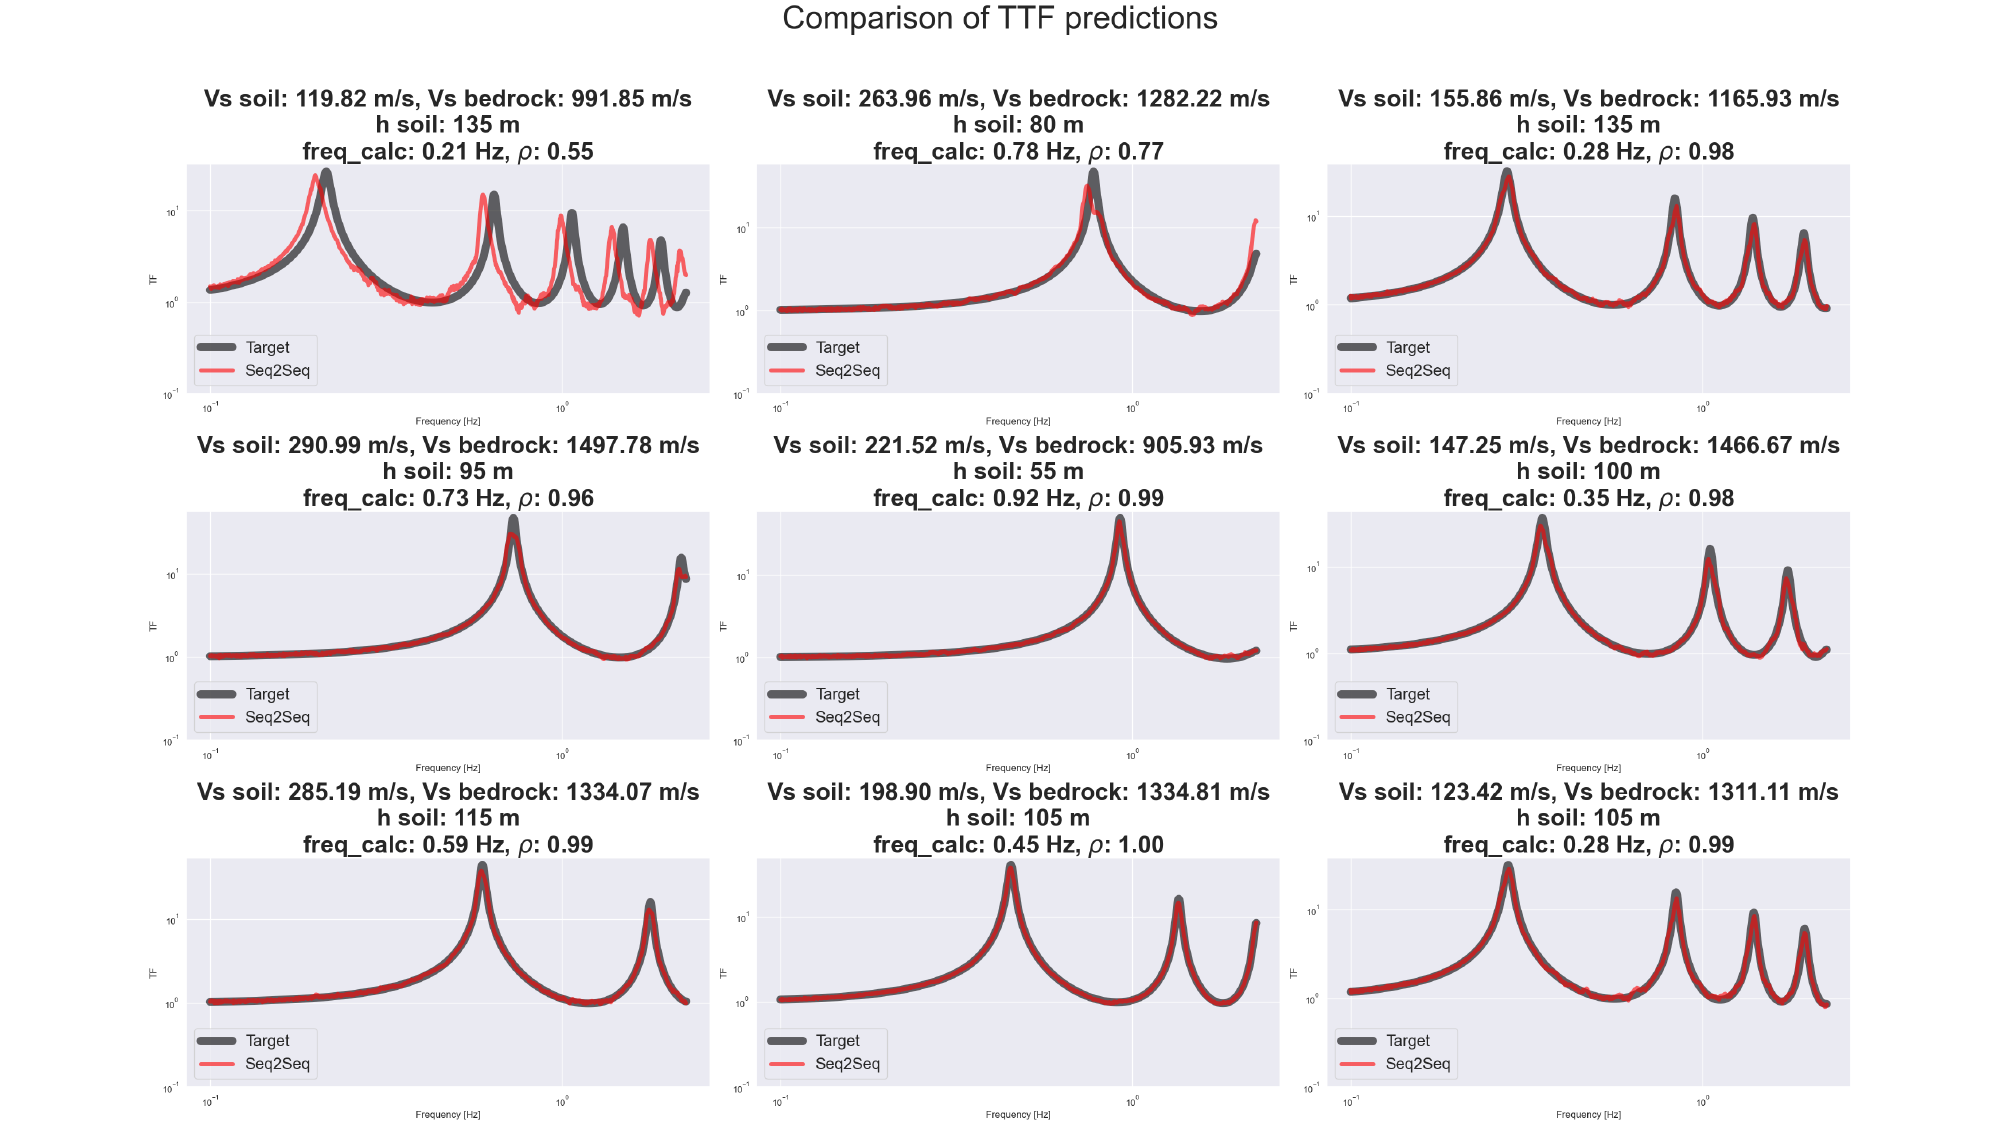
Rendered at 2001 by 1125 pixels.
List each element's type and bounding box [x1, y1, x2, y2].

picture [143, 0, 1856, 1125]
